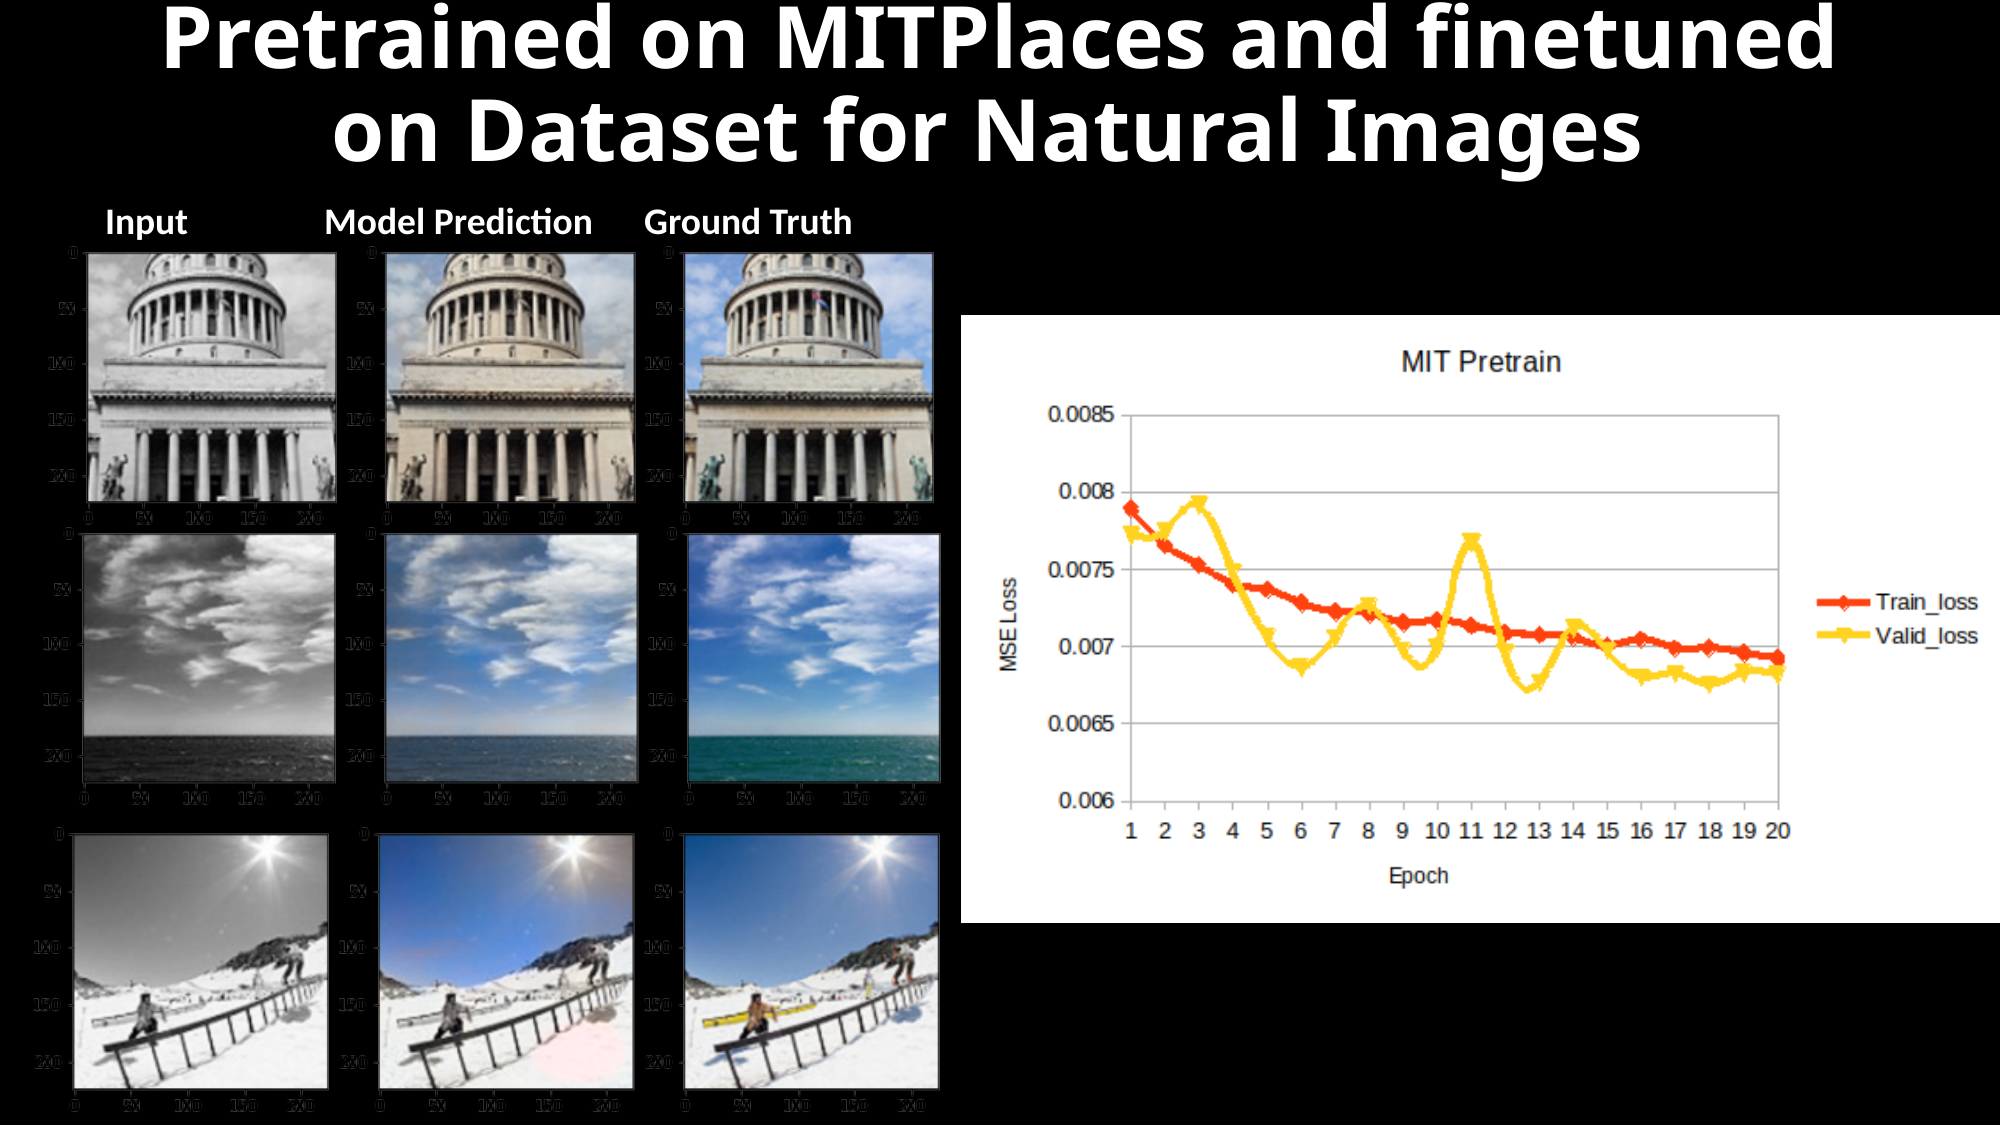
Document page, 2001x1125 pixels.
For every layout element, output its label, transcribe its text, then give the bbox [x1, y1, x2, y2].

text_box Input Model Prediction Ground Truth [81, 189, 971, 250]
picture [961, 315, 2000, 923]
title Pretrained on MITPlaces and finetuned on Dataset for Natural Images [137, 0, 1863, 190]
picture [22, 236, 950, 1125]
